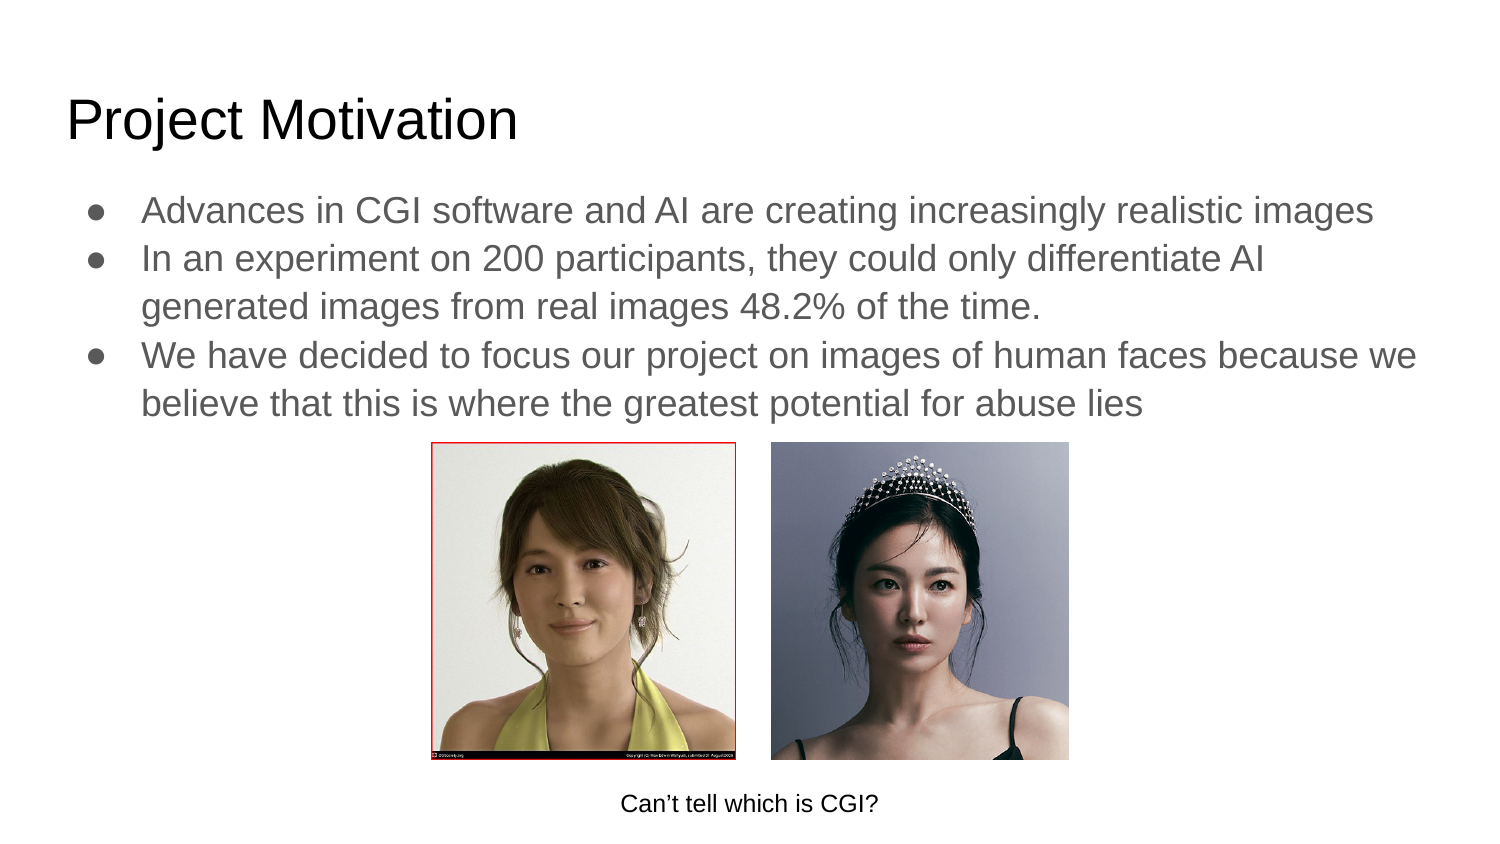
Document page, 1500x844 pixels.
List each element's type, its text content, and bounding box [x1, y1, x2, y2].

list Advances in CGI software and AI are creating increasingly realistic images In an experiment on 200 participants, they could only differentiate AI generated images from real images 48.2% of the time. We have decided to focus our project on images of human faces because we believe that this is where the greatest potential for abuse lies [51, 168, 1449, 725]
text_box Can’t tell which is CGI? [201, 772, 1299, 833]
title Project Motivation [51, 72, 1449, 167]
picture [430, 442, 736, 760]
picture [770, 442, 1070, 760]
